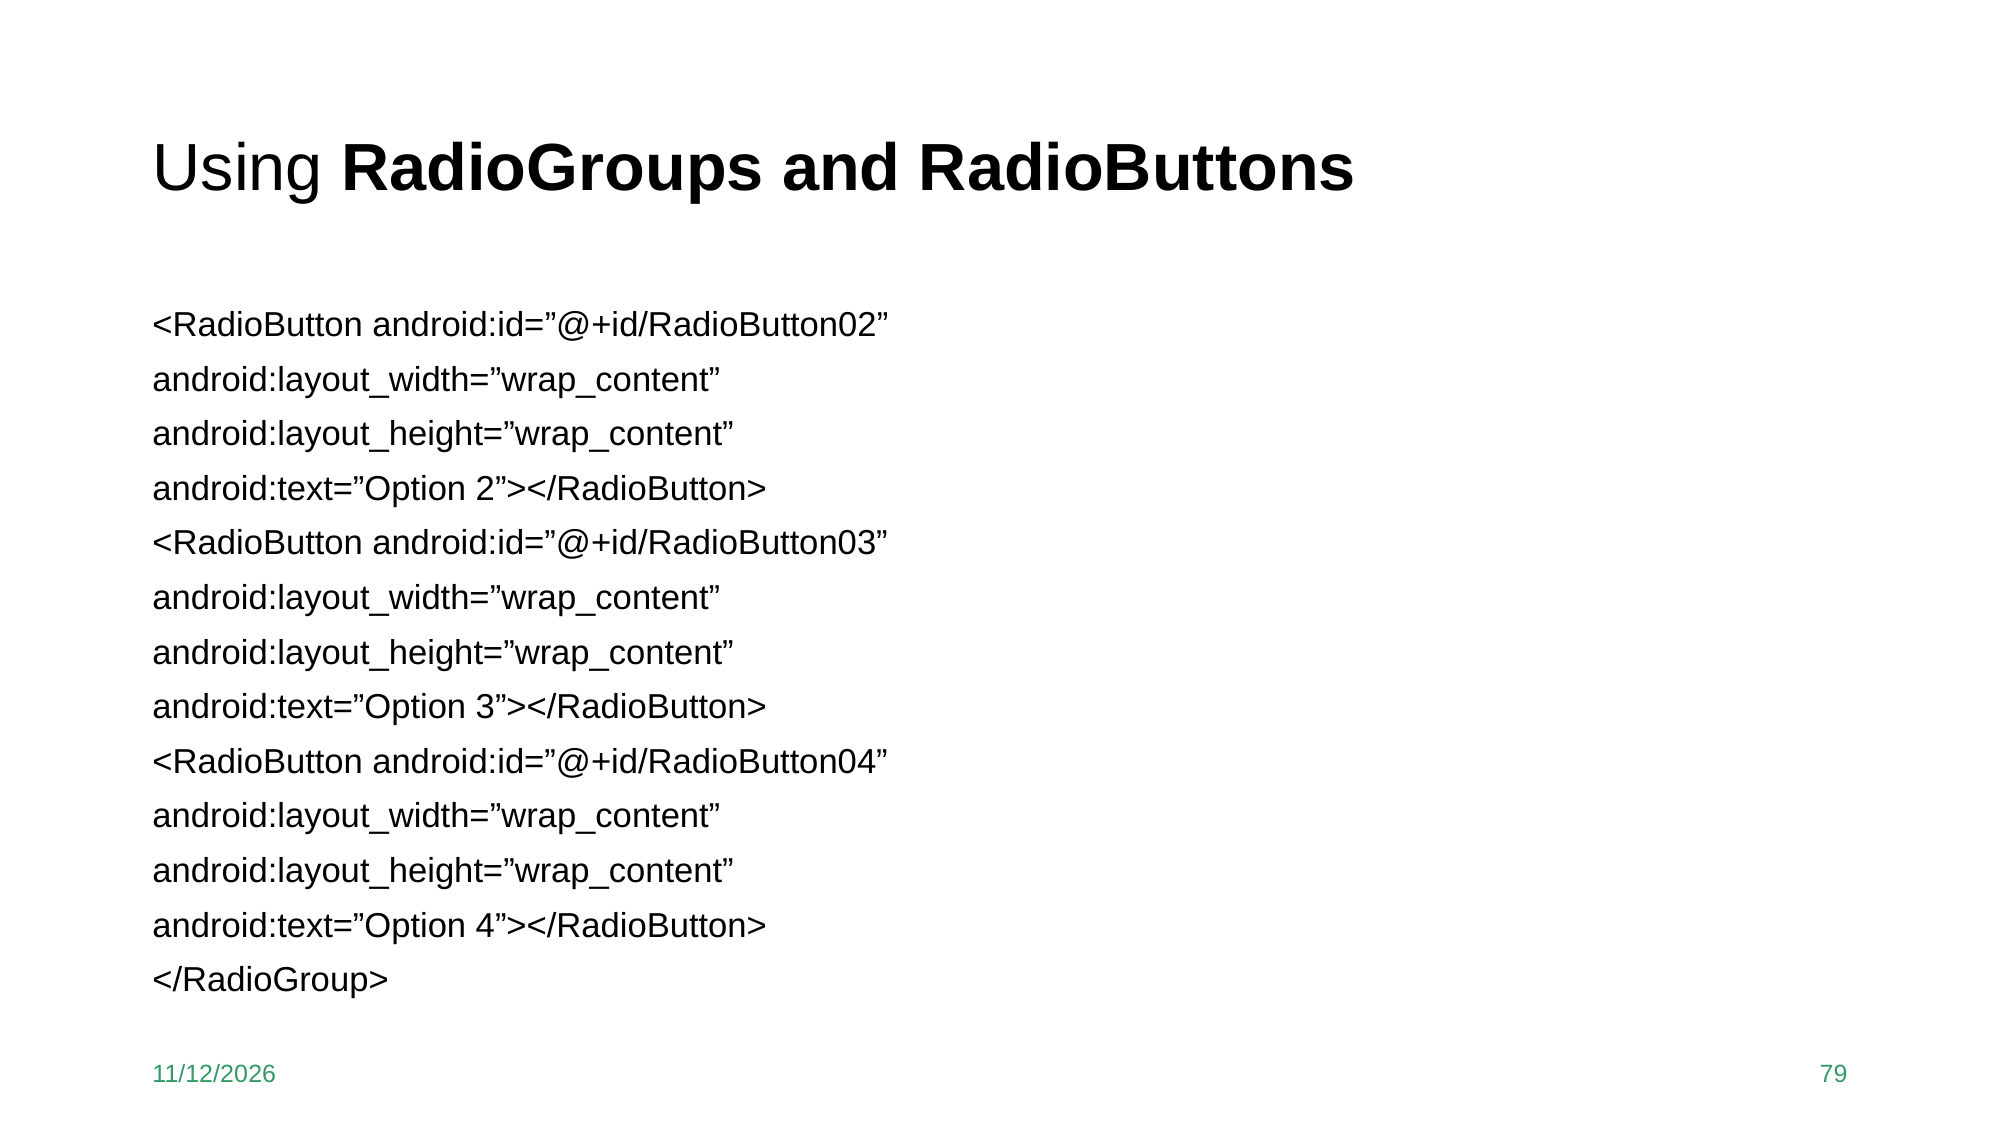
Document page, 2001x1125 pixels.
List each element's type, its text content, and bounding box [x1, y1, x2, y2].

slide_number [137, 1042, 588, 1103]
list <RadioButton android:id=”@+id/RadioButton02” android:layout_width=”wrap_content” android:layout_height=”wrap_content” android:text=”Option 2”></RadioButton> <RadioButton android:id=”@+id/RadioButton03” android:layout_width=”wrap_content” android:layout_height=”wrap_content” android:text=”Option 3”></RadioButton> <RadioButton android:id=”@+id/RadioButton04” android:layout_width=”wrap_content” android:layout_height=”wrap_content” android:text=”Option 4”></RadioButton> </RadioGroup> [137, 299, 1863, 1014]
title Using RadioGroups and RadioButtons [137, 59, 1863, 278]
slide_number 79 [1412, 1042, 1863, 1103]
